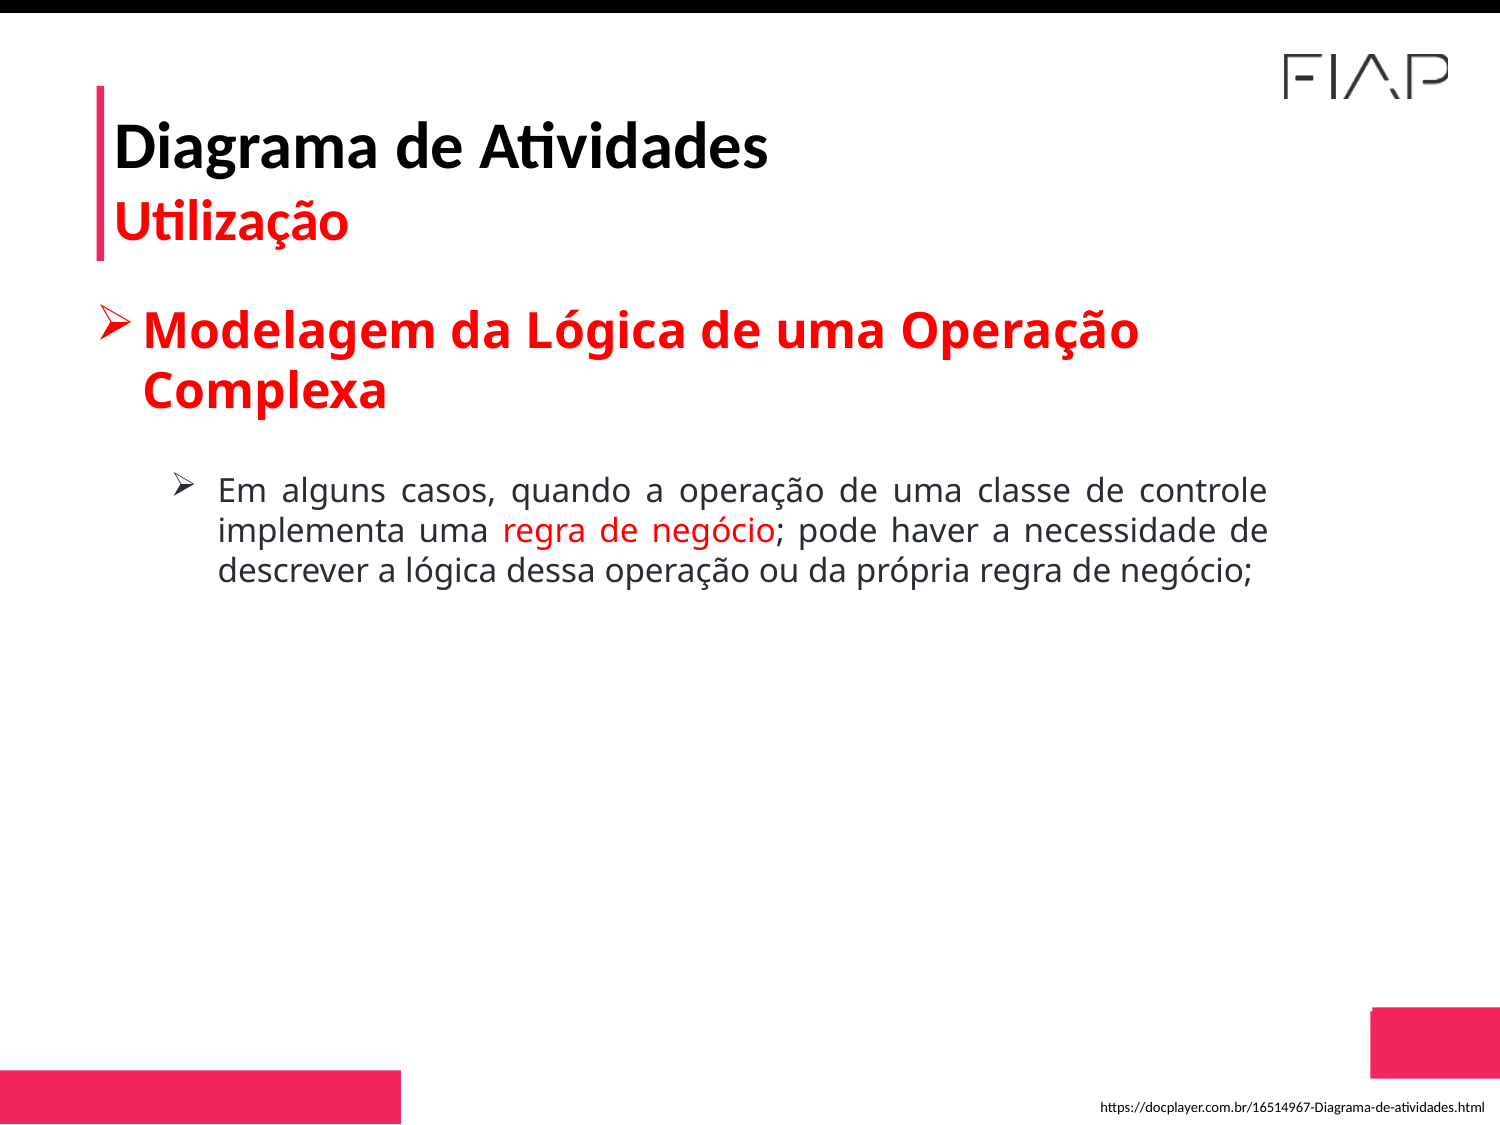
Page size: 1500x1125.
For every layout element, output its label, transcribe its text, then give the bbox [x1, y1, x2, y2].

text_box [96, 85, 105, 261]
text_box [0, 0, 1500, 13]
text_box Modelagem da Lógica de uma Operação Complexa Em alguns casos, quando a operação de uma classe de controle implementa uma regra de negócio; pode haver a necessidade de descrever a lógica dessa operação ou da própria regra de negócio; [81, 291, 1285, 647]
text_box Diagrama de Atividades Utilização [99, 94, 785, 260]
text_box https://docplayer.com.br/16514967-Diagrama-de-atividades.html [1054, 1090, 1500, 1123]
picture [1284, 53, 1448, 99]
text_box [1372, 1007, 1500, 1075]
